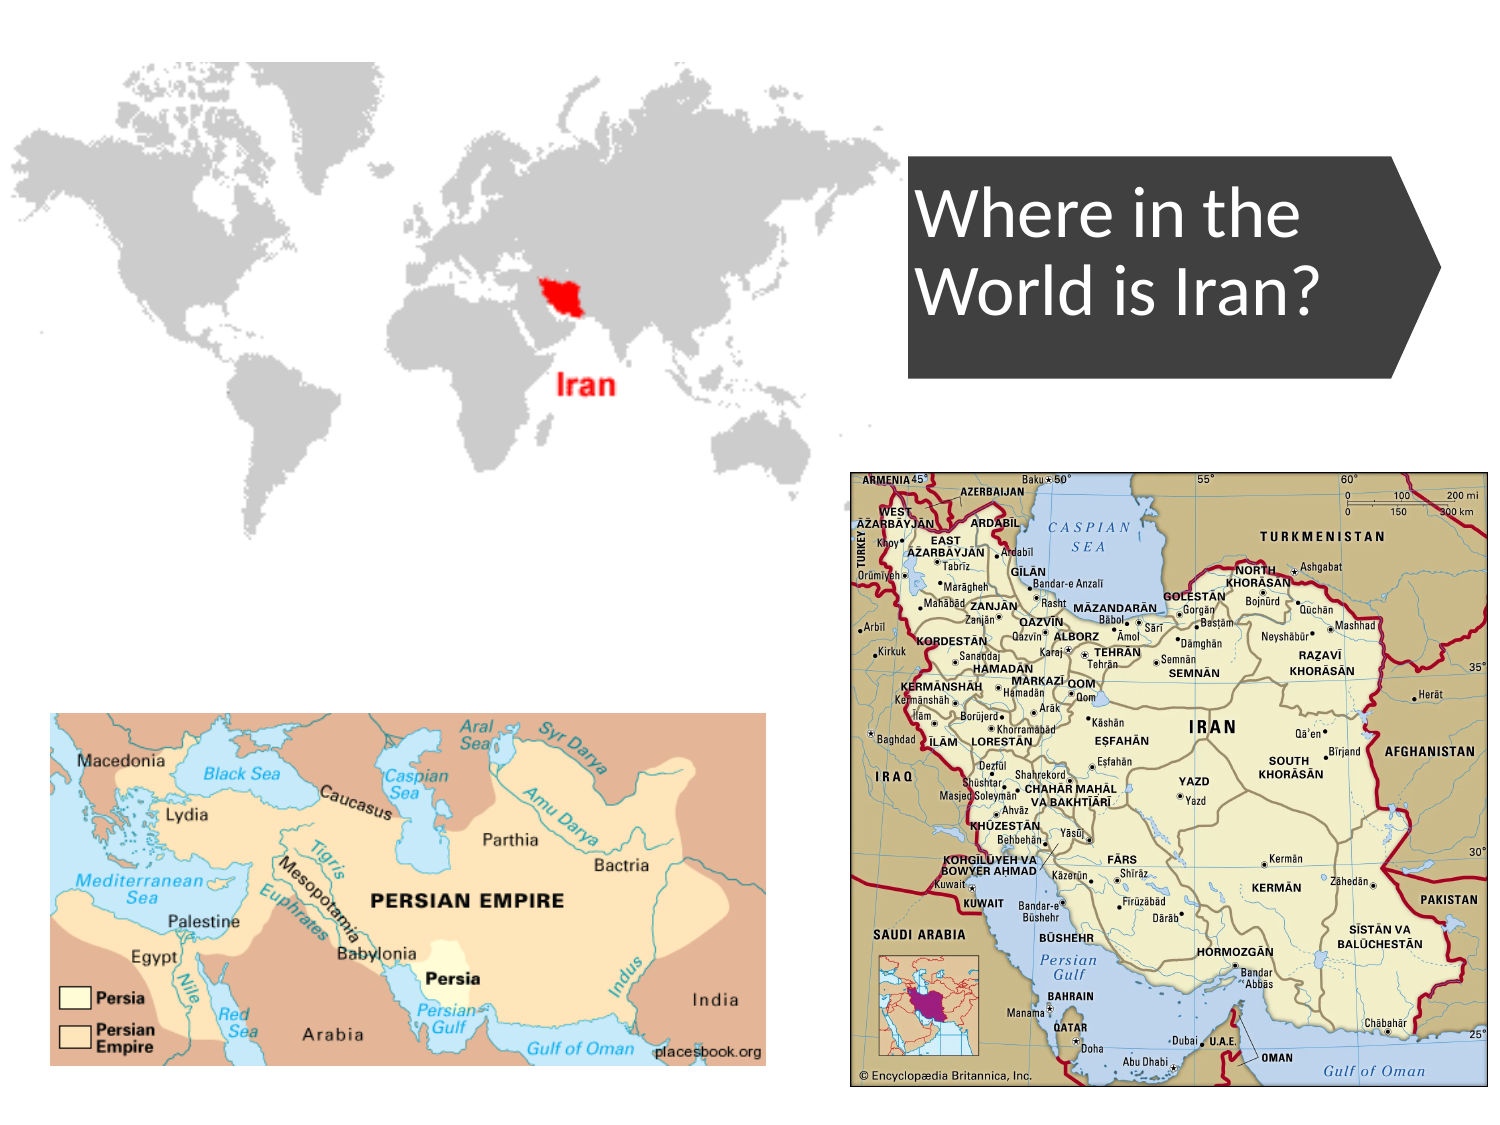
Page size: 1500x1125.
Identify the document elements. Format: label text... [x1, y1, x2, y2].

picture [49, 713, 766, 1067]
picture [0, 62, 1489, 1087]
text_box [912, 344, 1410, 381]
title Where in the World is Iran? [912, 161, 1442, 344]
text_box [912, 154, 1396, 161]
